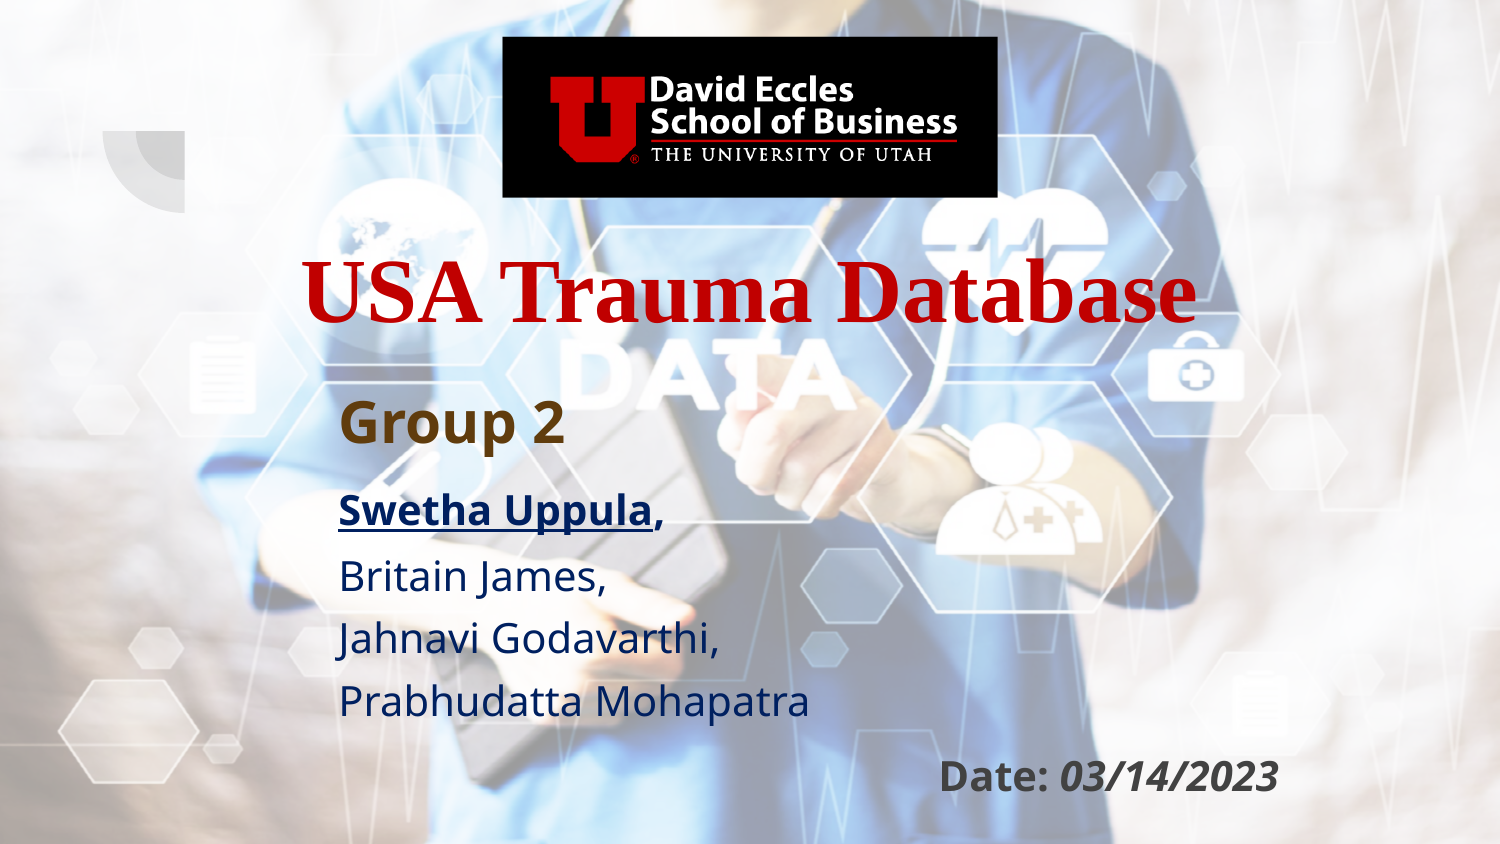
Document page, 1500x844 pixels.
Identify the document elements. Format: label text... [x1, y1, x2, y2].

list Group 2 Swetha Uppula, Britain James, Jahnavi Godavarthi, Prabhudatta Mohapatra Date: 03/14/2023 [173, 264, 1327, 754]
picture [501, 35, 999, 198]
title USA Trauma Database [173, 216, 1327, 264]
